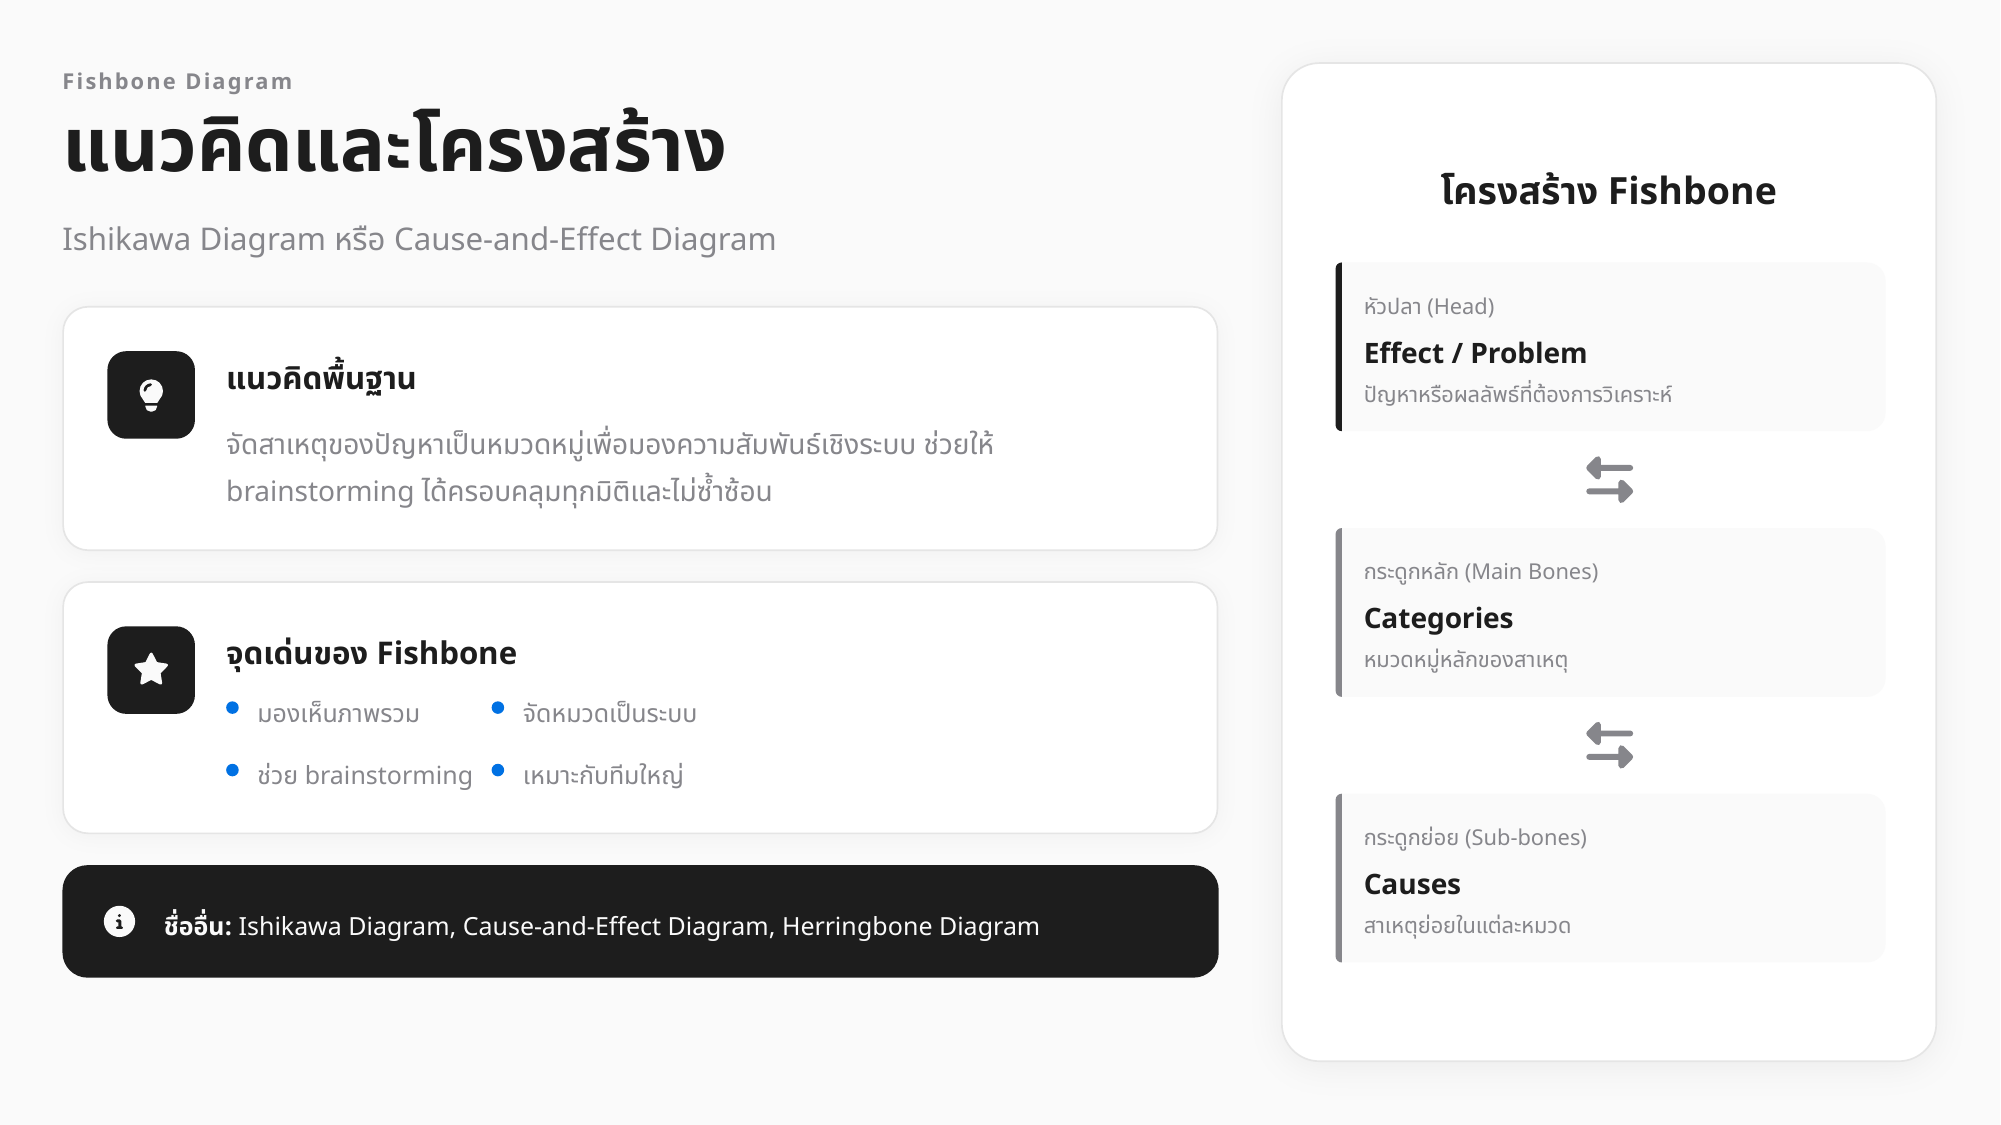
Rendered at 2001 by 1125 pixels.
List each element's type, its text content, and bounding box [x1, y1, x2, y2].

text_box หัวปลา (Head) [1363, 287, 1872, 319]
text_box [1335, 528, 1342, 697]
text_box Causes [1363, 856, 1875, 900]
text_box จัดหมวดเป็นระบบ [522, 688, 717, 727]
text_box [1342, 793, 1886, 963]
text_box โครงสร้าง Fishbone [1323, 162, 1895, 213]
text_box [1586, 456, 1634, 480]
text_box จุดเด่นของ Fishbone [226, 626, 749, 671]
text_box [226, 763, 239, 777]
text_box [107, 351, 195, 439]
text_box สาเหตุย่อยในแต่ละหมวด [1363, 906, 1872, 938]
text_box เหมาะกับทีมใหญ่ [522, 751, 711, 789]
text_box ช่วย brainstorming [257, 751, 480, 789]
text_box มองเห็นภาพรวม [257, 688, 436, 727]
text_box [226, 701, 239, 714]
text_box แนวคิดและโครงสร้าง [62, 112, 1257, 188]
text_box กระดูกย่อย (Sub-bones) [1363, 818, 1872, 850]
text_box ปัญหาหรือผลลัพธ์ที่ต้องการวิเคราะห์ [1363, 375, 1872, 407]
text_box ชื่ออื่น: Ishikawa Diagram, Cause-and-Effect Diagram, Herringbone Diagram [163, 902, 1044, 941]
text_box [491, 763, 505, 777]
text_box [145, 405, 158, 412]
text_box [1586, 745, 1634, 769]
text_box จัดสาเหตุของปัญหาเป็นหมวดหมู่เพื่อมองความสัมพันธ์เชิงระบบ ช่วยให้ brainstorming ได้ครอบคลุมทุกมิติและไม่ซ้ำซ้อน [226, 413, 1188, 506]
text_box [62, 865, 1219, 978]
text_box Ishikawa Diagram หรือ Cause-and-Effect Diagram [62, 212, 1235, 257]
text_box [103, 905, 136, 938]
text_box [63, 582, 1218, 834]
text_box [1586, 721, 1634, 745]
text_box [107, 626, 195, 714]
text_box แนวคิดพื้นฐาน [226, 351, 1189, 395]
text_box กระดูกหลัก (Main Bones) [1363, 553, 1872, 585]
text_box [491, 701, 505, 714]
text_box [1342, 262, 1886, 432]
text_box [1335, 262, 1342, 432]
text_box [1335, 793, 1342, 963]
text_box [1586, 479, 1634, 503]
text_box Categories [1363, 590, 1875, 635]
text_box [63, 306, 1218, 551]
text_box Effect / Problem [1363, 324, 1875, 369]
text_box [139, 379, 163, 403]
text_box [134, 652, 168, 685]
text_box Fishbone Diagram [62, 62, 1230, 94]
text_box หมวดหมู่หลักของสาเหตุ [1363, 640, 1872, 672]
text_box [1342, 528, 1886, 697]
text_box [1281, 63, 1937, 1062]
